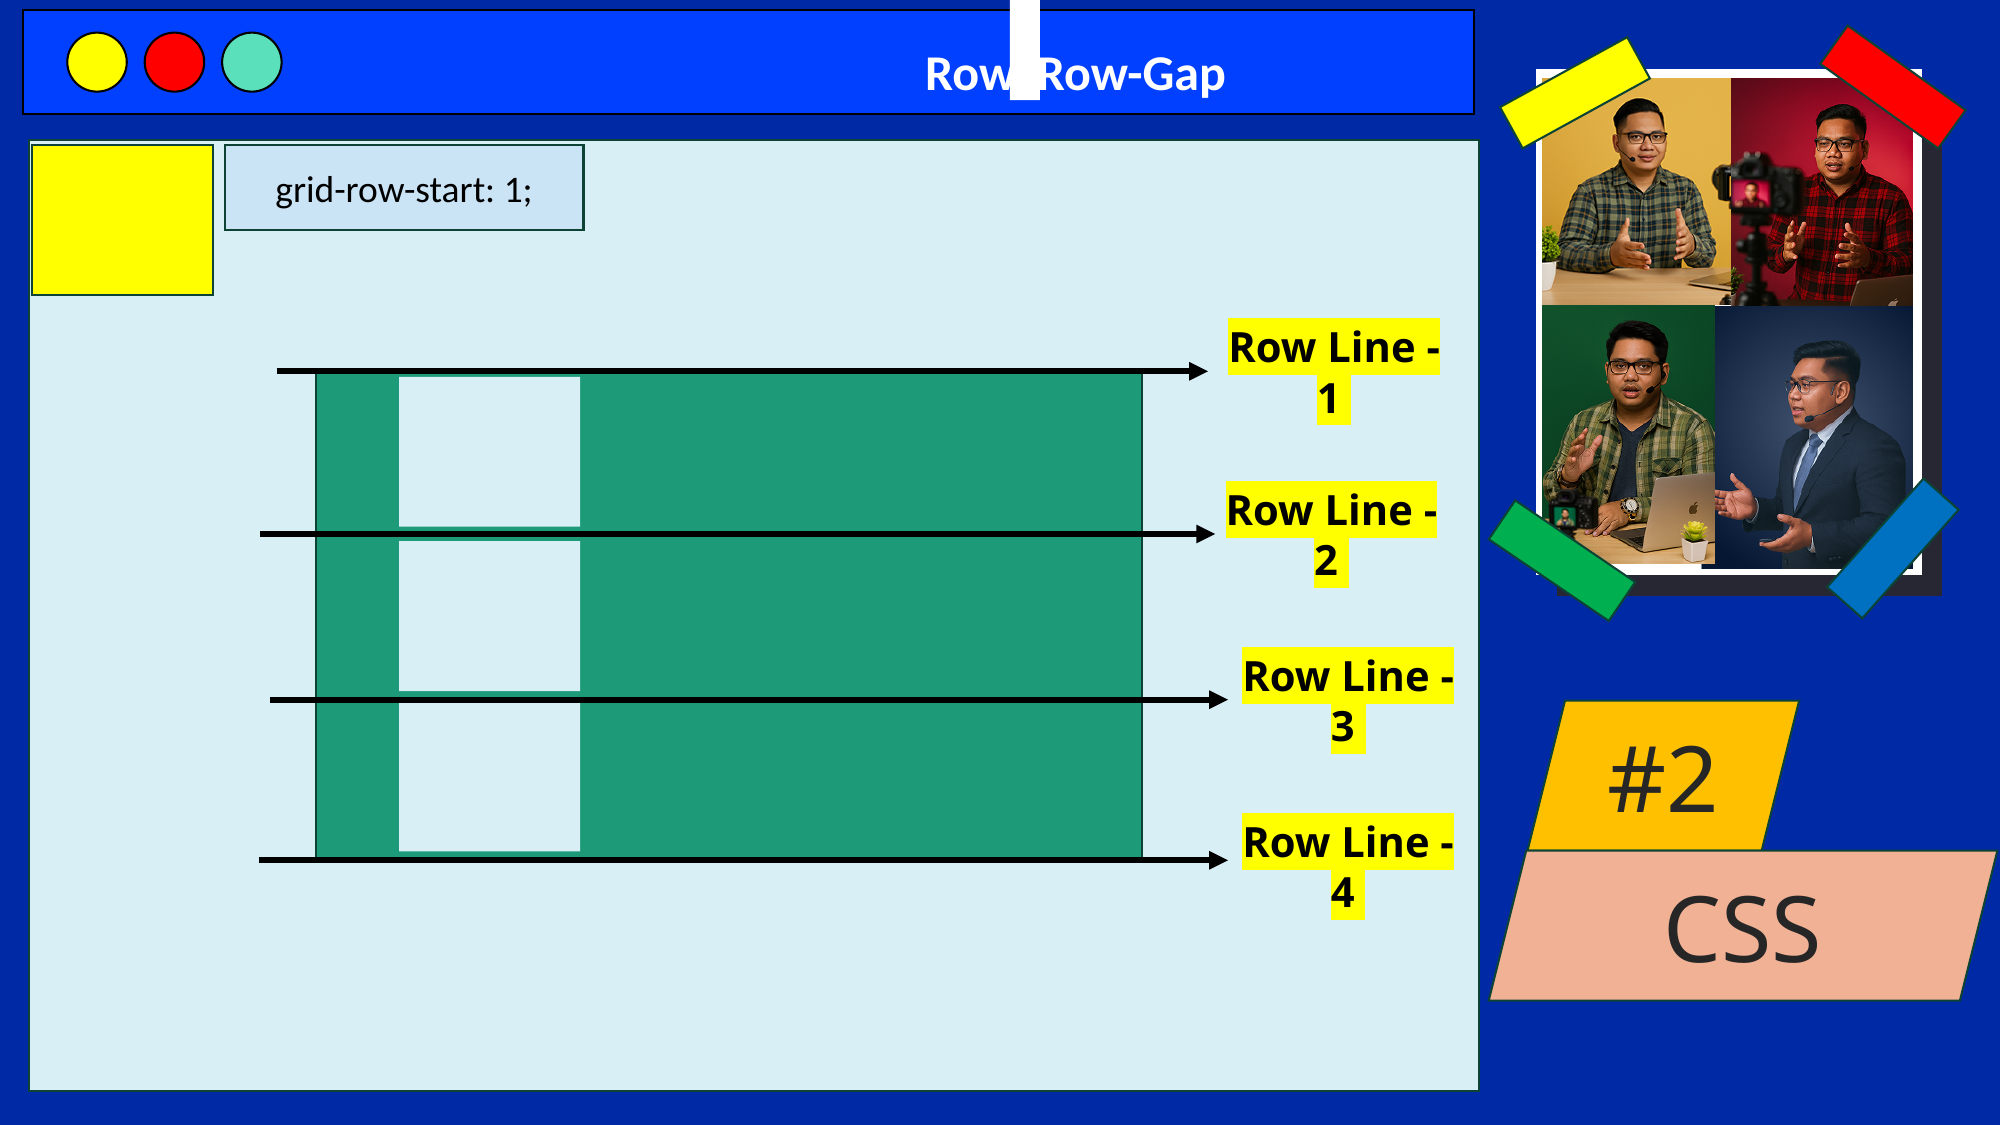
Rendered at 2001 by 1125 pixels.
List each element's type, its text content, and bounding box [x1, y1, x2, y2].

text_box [22, 10, 1480, 1092]
text_box [1009, 0, 1040, 10]
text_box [315, 567, 1142, 667]
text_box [315, 732, 1142, 833]
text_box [260, 501, 1463, 567]
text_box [269, 667, 1485, 732]
text_box CSS [1487, 849, 1999, 1002]
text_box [259, 833, 1484, 899]
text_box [277, 339, 1471, 404]
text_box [315, 404, 1142, 501]
text_box #2 [1526, 699, 1801, 849]
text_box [1489, 63, 1966, 621]
